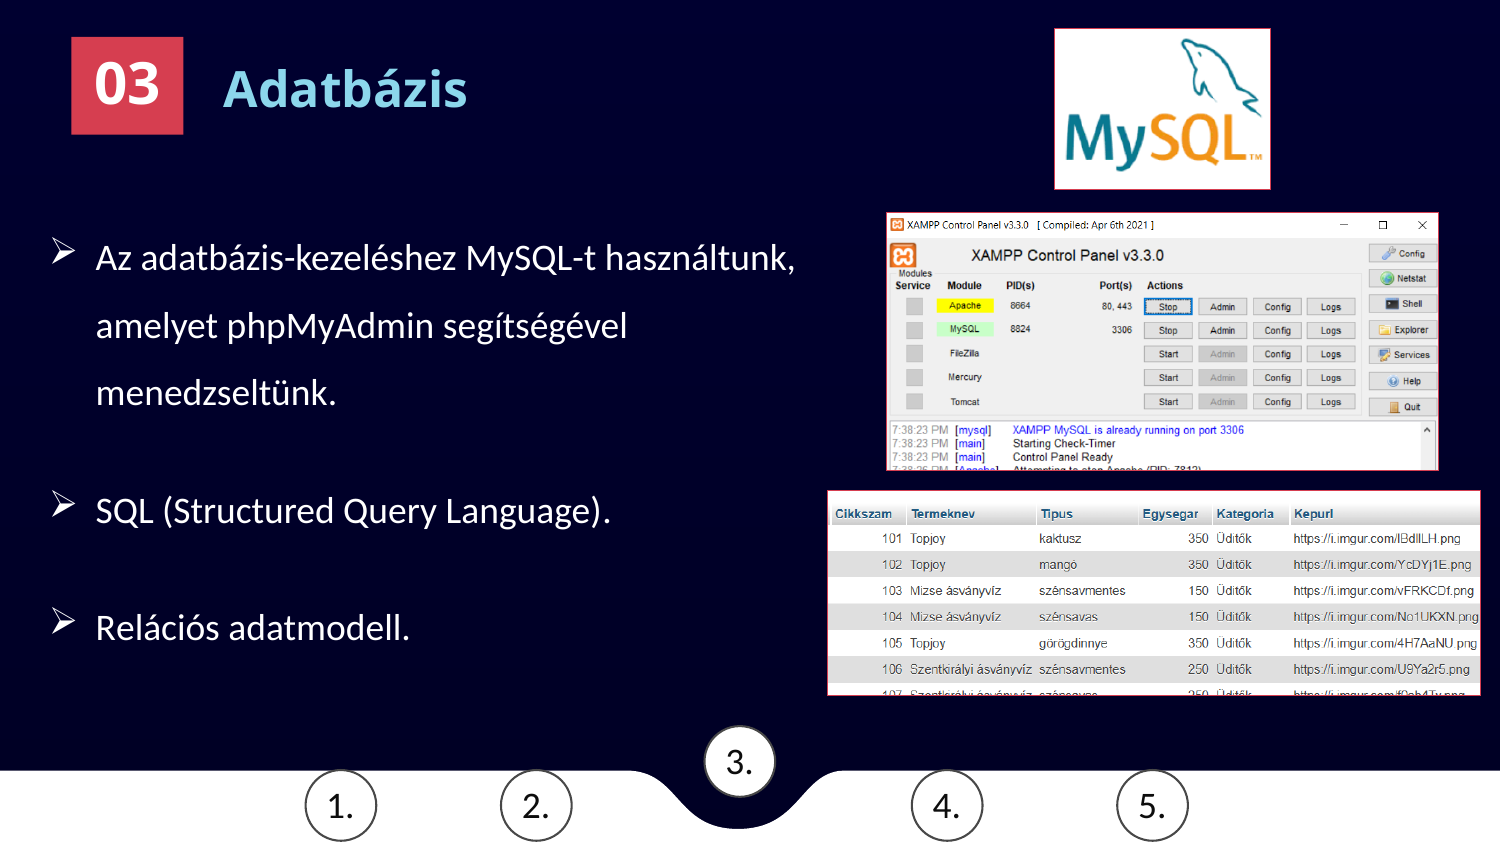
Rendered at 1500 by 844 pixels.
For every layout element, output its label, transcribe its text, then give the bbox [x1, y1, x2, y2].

text_box [924, 834, 970, 842]
text_box 4. [823, 773, 1004, 834]
text_box 5. [1029, 773, 1210, 834]
text_box Az adatbázis-kezeléshez MySQL-t használtunk, amelyet phpMyAdmin segítségével menedzseltünk. SQL (Structured Query Language). Relációs adatmodell. [34, 203, 828, 656]
text_box 3. [616, 729, 797, 790]
text_box 2. [412, 773, 593, 834]
text_box [230, 773, 411, 834]
title Adatbázis [184, 45, 521, 127]
text_box [723, 725, 757, 729]
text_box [342, 778, 386, 837]
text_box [71, 267, 138, 334]
picture [827, 490, 1481, 696]
text_box [324, 768, 358, 773]
text_box [930, 768, 964, 773]
text_box [519, 768, 553, 773]
text_box a [0, 769, 1500, 844]
text_box [1136, 768, 1170, 773]
list 03 [71, 36, 184, 135]
text_box [318, 834, 360, 842]
picture [1054, 28, 1271, 190]
picture [885, 212, 1439, 471]
text_box [1130, 834, 1176, 842]
text_box [513, 834, 559, 842]
text_box [717, 790, 763, 798]
